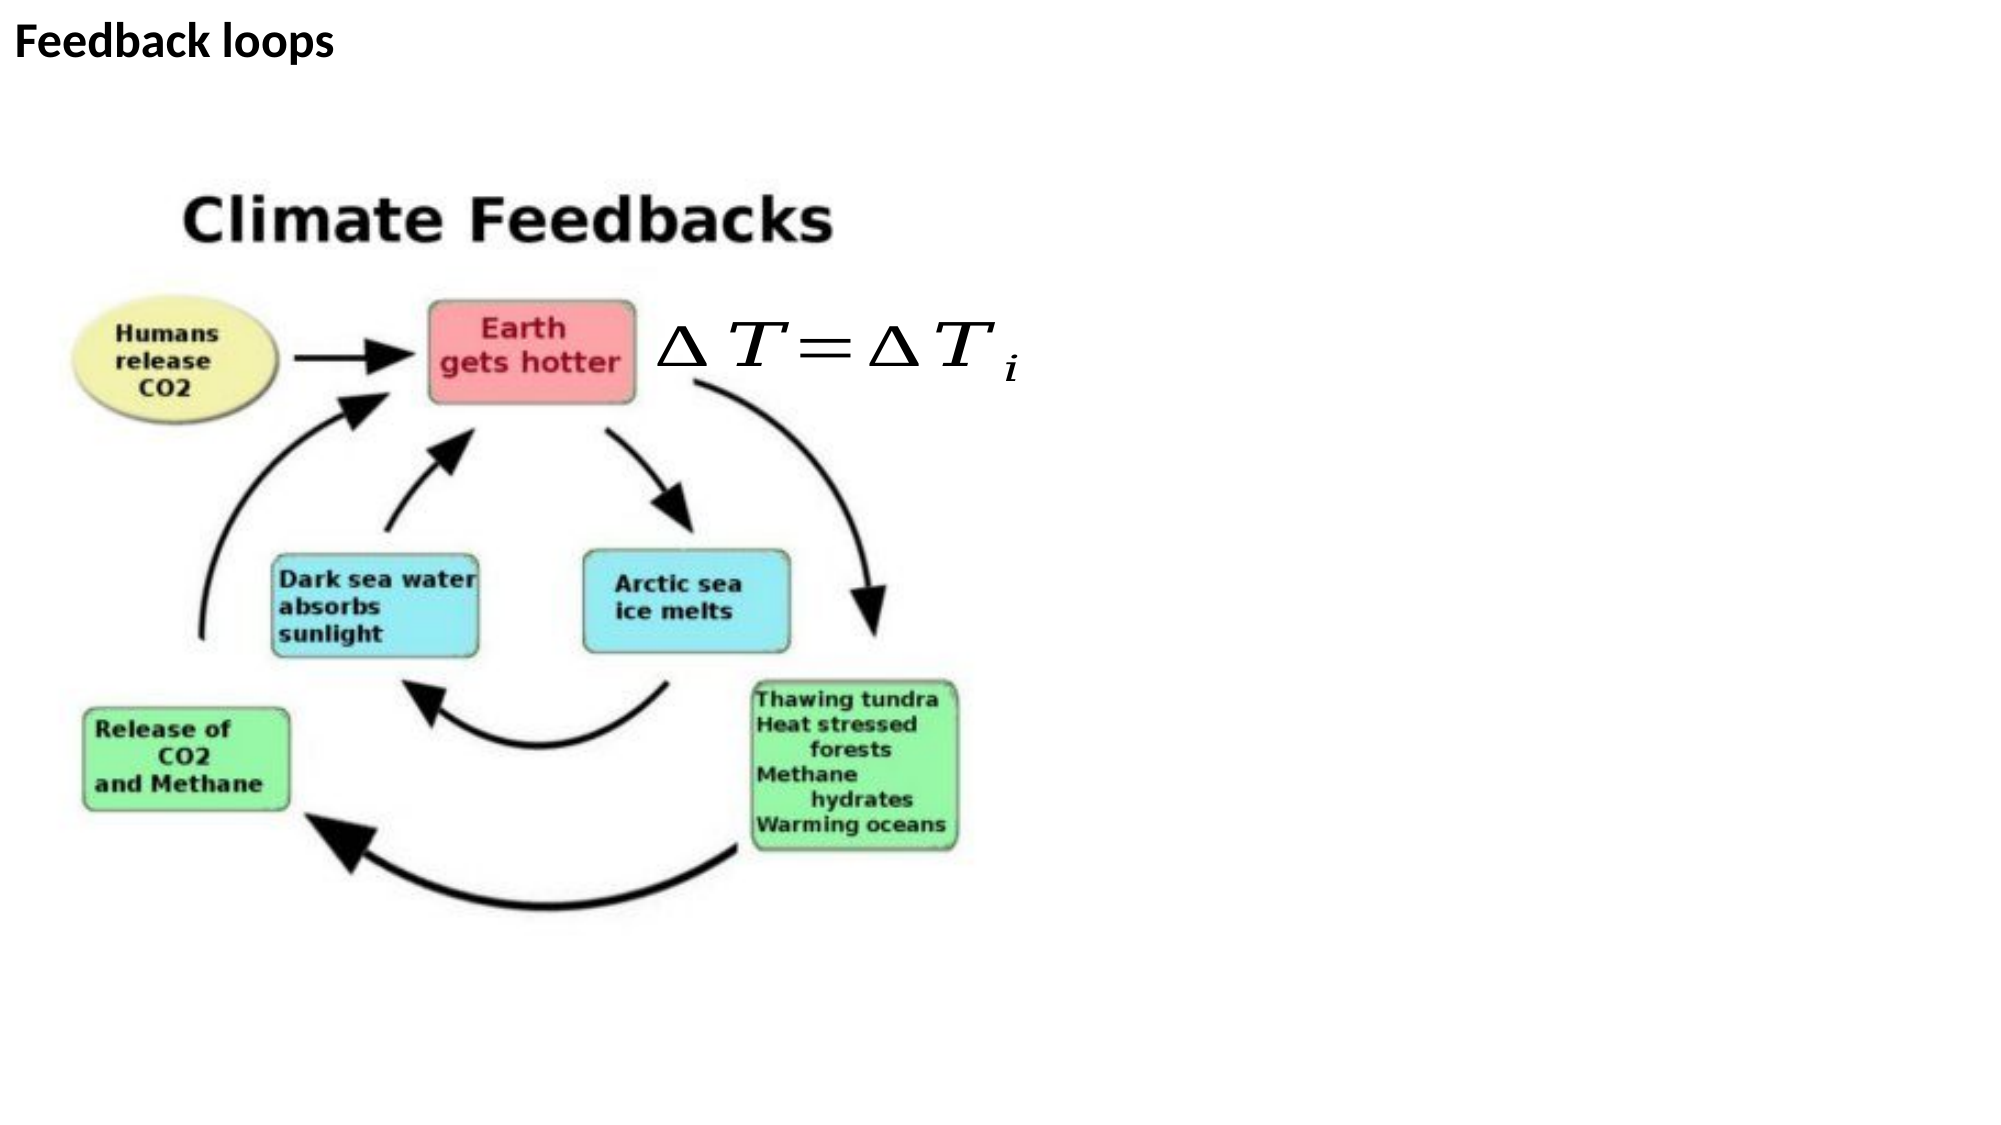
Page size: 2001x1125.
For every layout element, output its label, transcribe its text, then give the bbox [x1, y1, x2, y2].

picture [25, 162, 1016, 942]
text_box Feedback loops [0, 0, 415, 75]
